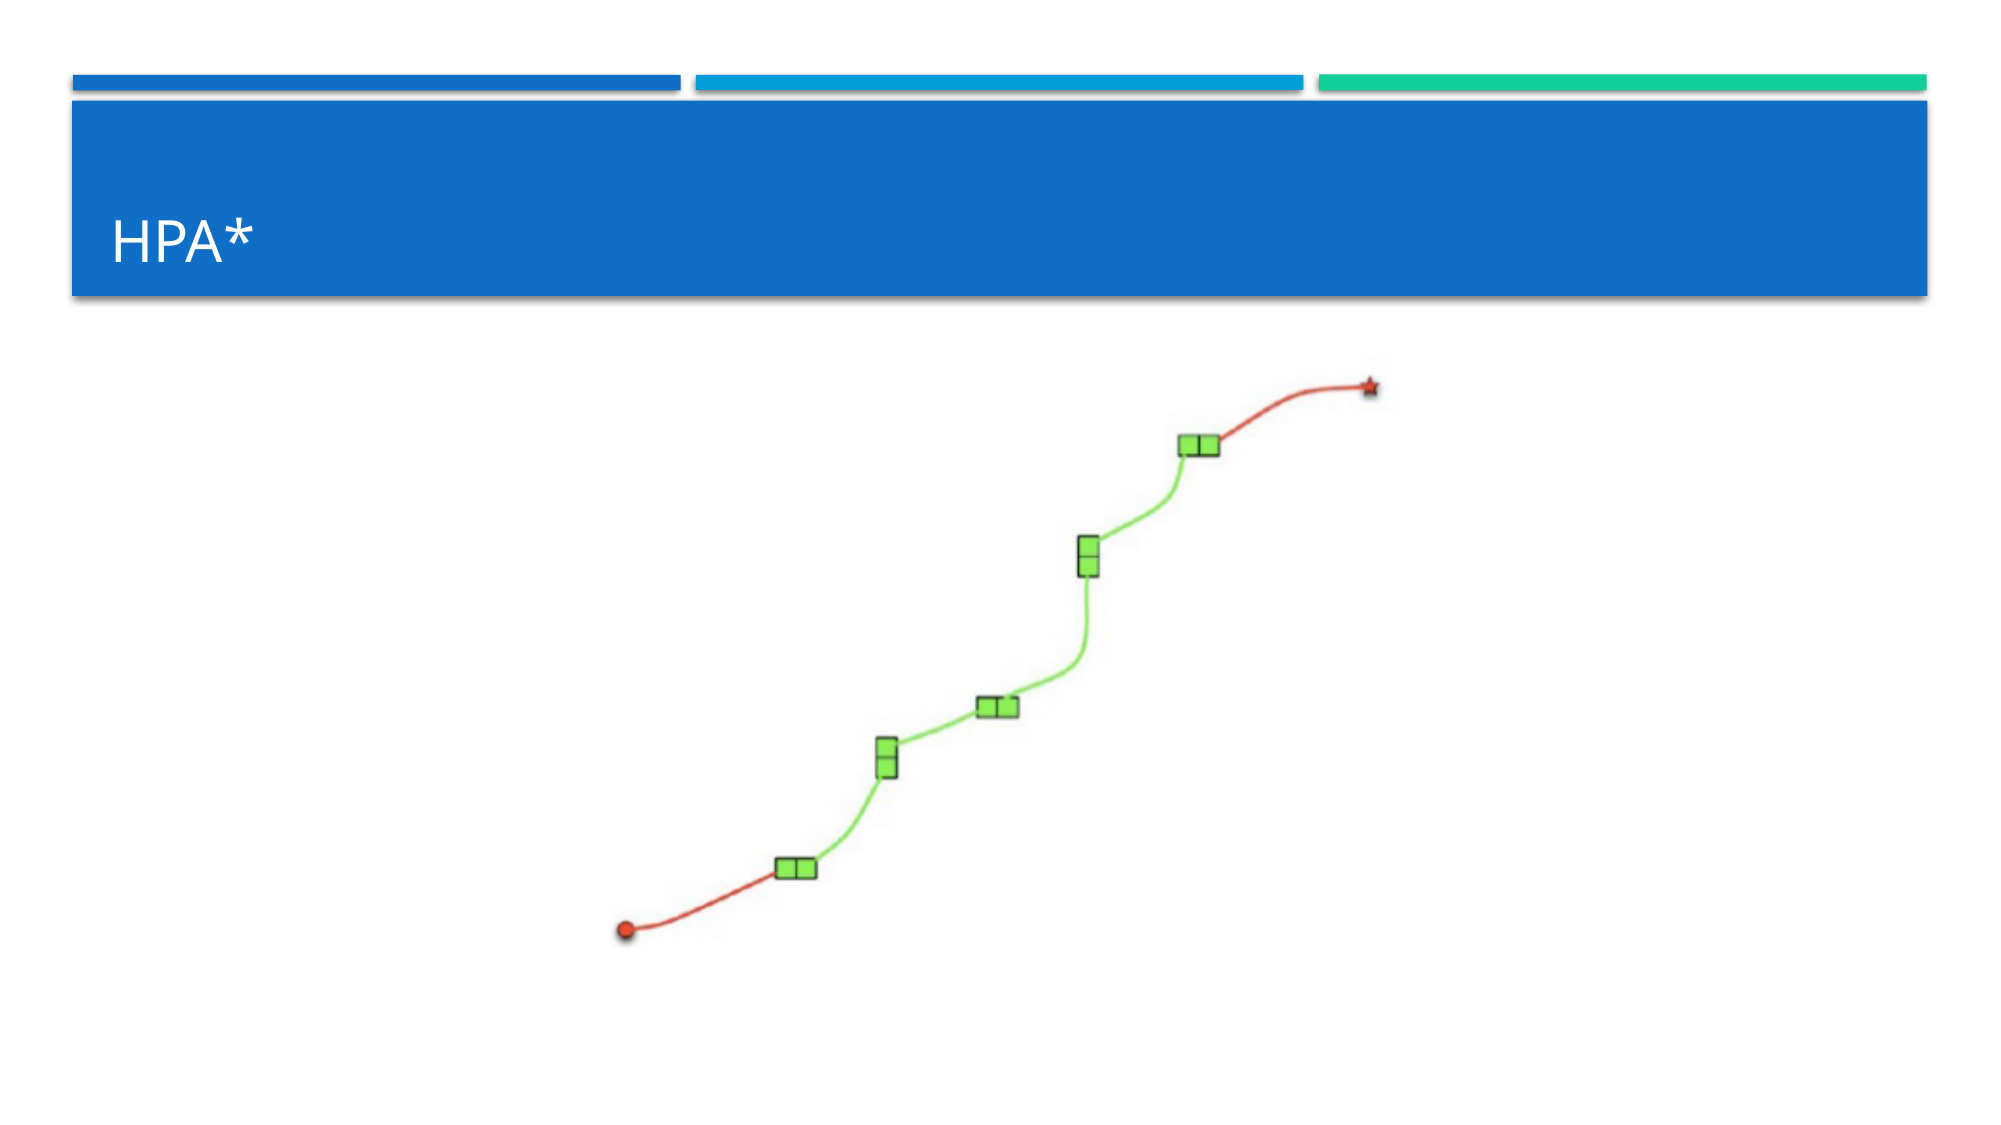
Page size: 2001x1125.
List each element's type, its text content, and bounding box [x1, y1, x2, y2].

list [594, 357, 1406, 962]
title HPA* [95, 115, 1905, 282]
